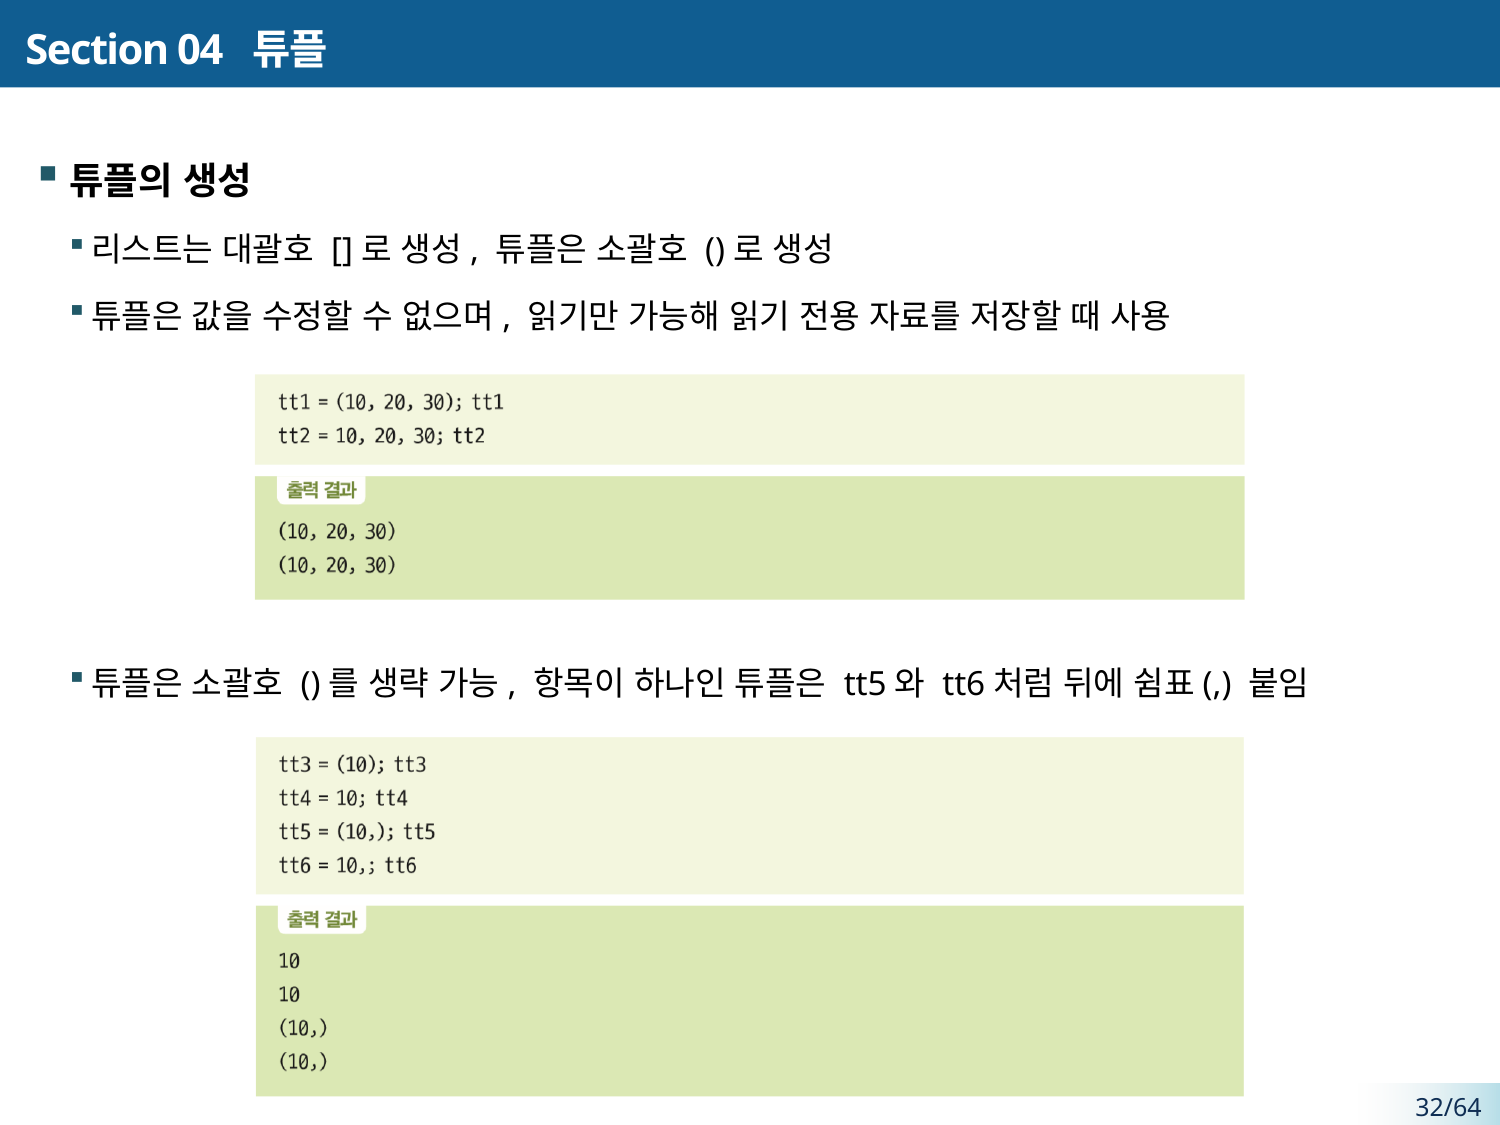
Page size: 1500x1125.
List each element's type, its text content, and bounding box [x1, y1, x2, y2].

picture [254, 373, 1246, 602]
list 튜플의 생성 리스트는 대괄호 []로 생성, 튜플은 소괄호 ()로 생성 튜플은 값을 수정할 수 없으며, 읽기만 가능해 읽기 전용 자료를 저장할 때 사용 튜플은 소괄호 ()를 생략 가능, 항목이 하나인 튜플은 tt5와 tt6처럼 뒤에 쉼표(,) 붙임 [10, 126, 1481, 1057]
picture [254, 735, 1246, 1098]
title Section 04 튜플 [10, 8, 1288, 87]
